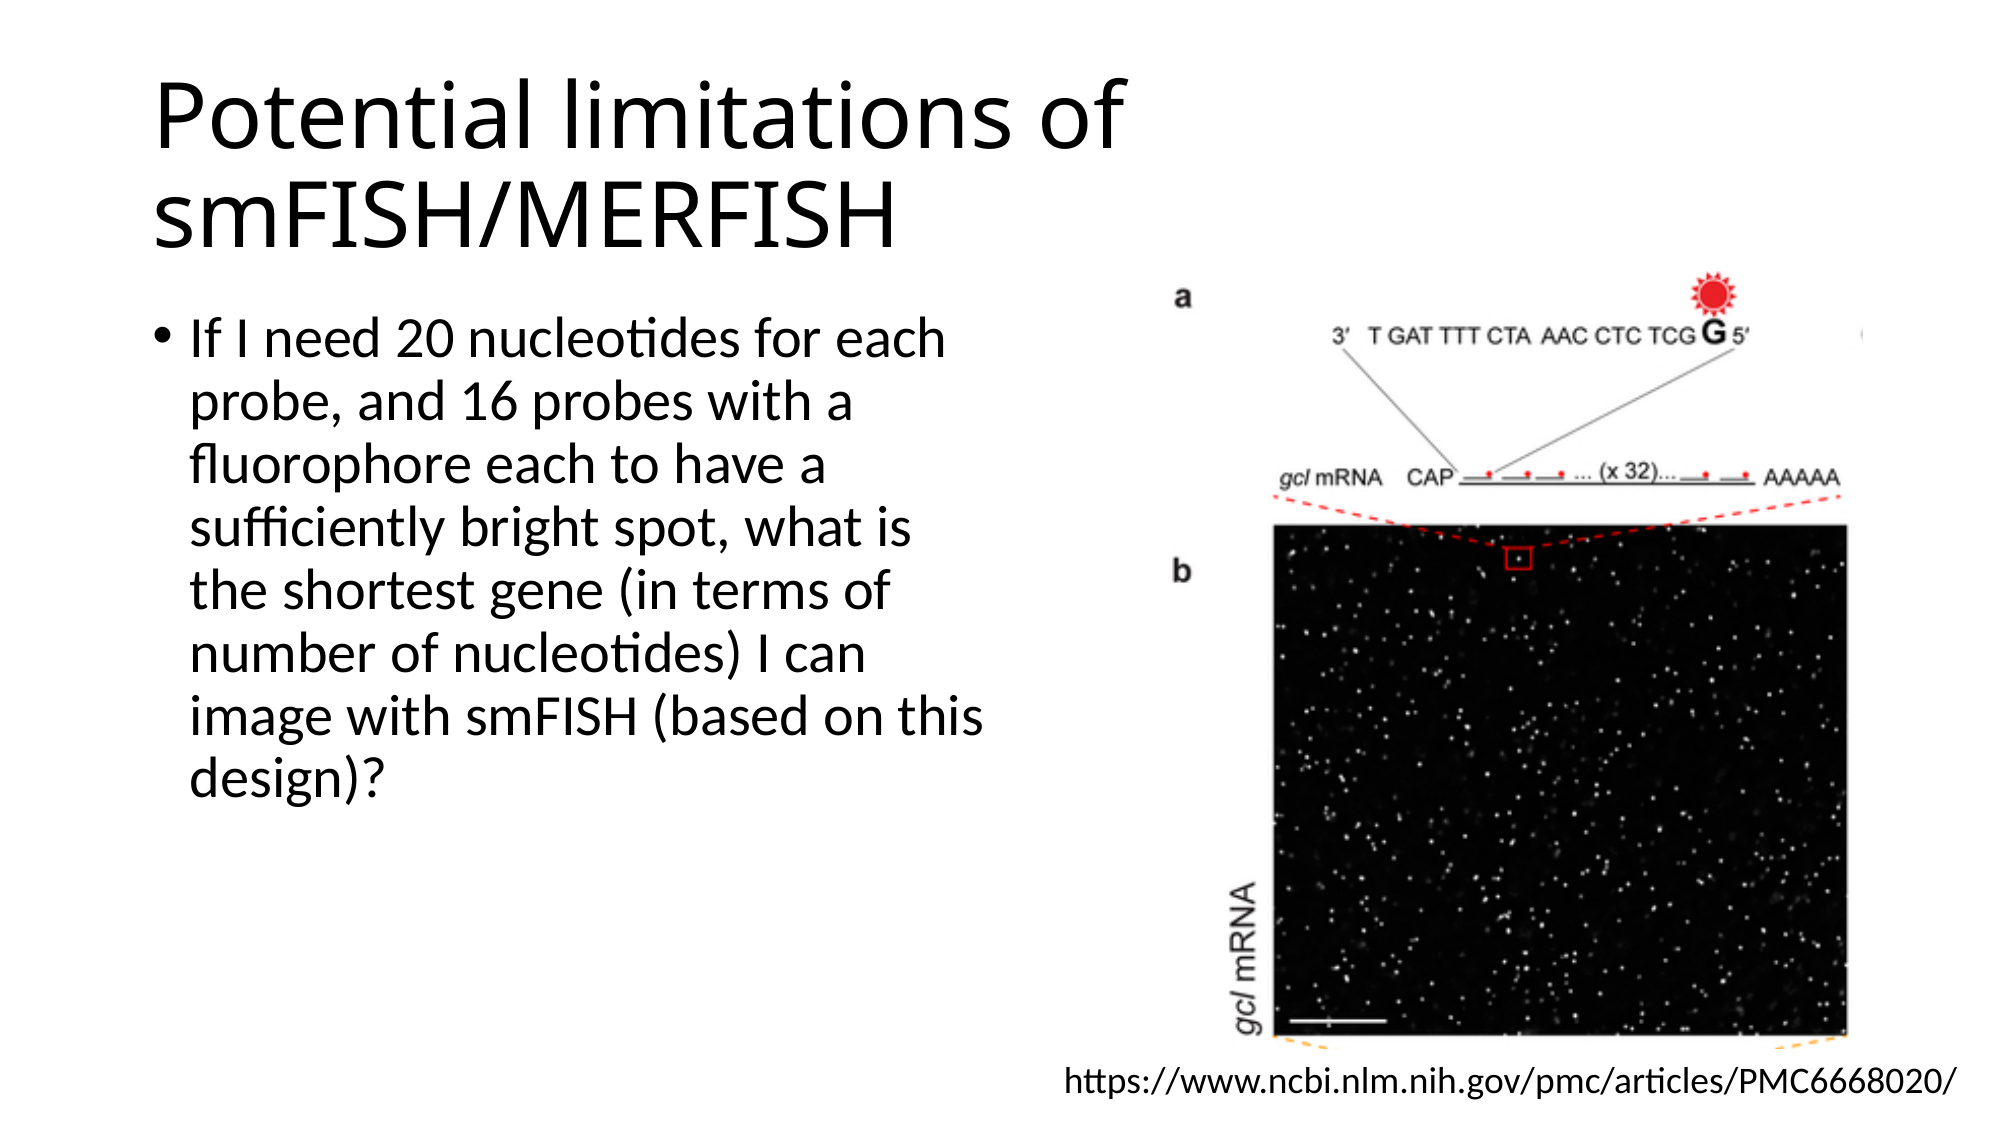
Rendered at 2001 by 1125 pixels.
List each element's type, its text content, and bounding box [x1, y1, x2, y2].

picture [1169, 268, 1863, 1049]
text_box https://www.ncbi.nlm.nih.gov/pmc/articles/PMC6668020/ [1049, 1048, 2000, 1109]
title Potential limitations of smFISH/MERFISH [137, 59, 1863, 278]
list If I need 20 nucleotides for each probe, and 16 probes with a fluorophore each to have a sufficiently bright spot, what is the shortest gene (in terms of number of nucleotides) I can image with smFISH (based on this design)? [137, 299, 1000, 1014]
